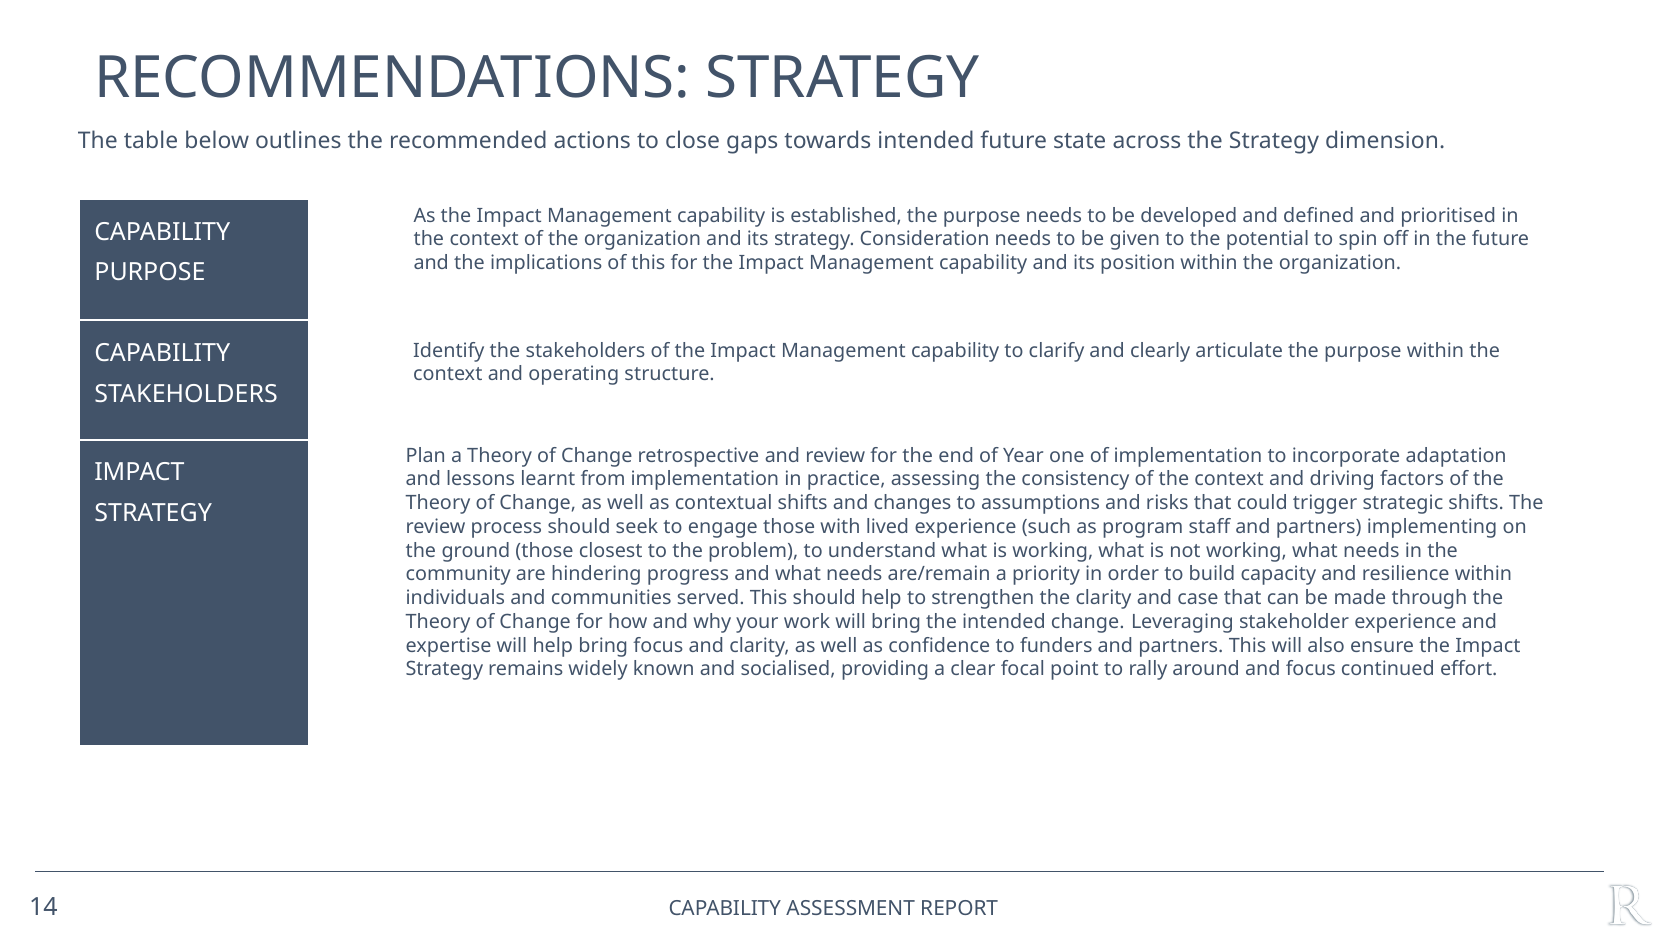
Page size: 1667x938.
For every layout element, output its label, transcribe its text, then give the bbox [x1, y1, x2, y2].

title Recommendations: Strategy [79, 14, 1588, 134]
table_header CAPABILITY PURPOSE [80, 200, 308, 319]
text_box As the Impact Management capability is established, the purpose needs to be developed and defined and prioritised in the context of the organization and its strategy. Consideration needs to be given to the potential to spin off in the future and the implications of this for the Impact Management capability and its position within the organization.​ [398, 194, 1552, 281]
table_cell IMPACT STRATEGY [80, 441, 308, 745]
table_cell [309, 441, 1586, 745]
table_cell [309, 323, 1586, 439]
text_box Plan a Theory of Change retrospective and review for the end of Year one of implementation to incorporate adaptation and lessons learnt from implementation in practice, assessing the consistency of the context and driving factors of the Theory of Change, as well as contextual shifts and changes to assumptions and risks that could trigger strategic shifts. The review process should seek to engage those with lived experience (such as program staff and partners) implementing on the ground (those closest to the problem), to understand what is working, what is not working, what needs in the community are hindering progress and what needs are/remain a priority in order to build capacity and resilience within individuals and communities served. This should help to strengthen the clarity and case that can be made through the Theory of Change for how and why your work will bring the intended change.​ Leveraging stakeholder experience and expertise will help bring focus and clarity, as well as confidence to funders and partners. This will also ensure the Impact Strategy remains widely known and socialised, providing a clear focal point to rally around and focus continued effort. ​​ [390, 434, 1566, 688]
text_box Identify the stakeholders of the Impact Management capability to clarify and clearly articulate the purpose within the context and operating structure. [398, 329, 1522, 393]
picture [1605, 882, 1654, 928]
slide_number 14 [7, 882, 80, 933]
table_cell CAPABILITY STAKEHOLDERS [80, 321, 308, 439]
list Capability ASSESSMENT Report [412, 882, 1254, 932]
text_box The table below outlines the recommended actions to close gaps towards intended future state across the Strategy dimension. [62, 117, 1571, 173]
table_header [309, 200, 1586, 318]
